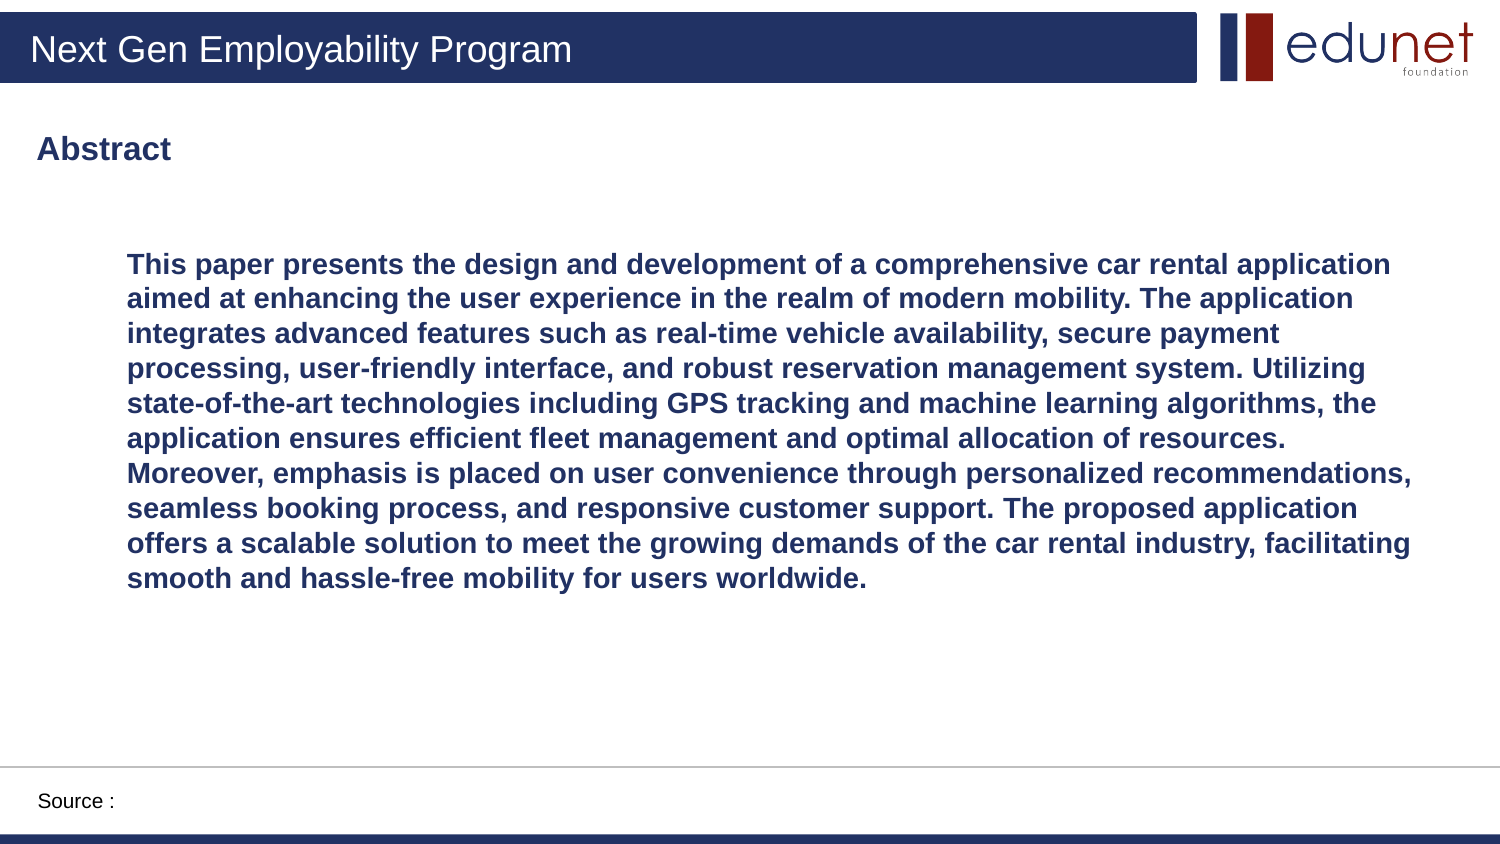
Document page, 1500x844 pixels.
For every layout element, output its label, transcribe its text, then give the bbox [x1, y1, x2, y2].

text_box Source : [22, 776, 139, 826]
text_box This paper presents the design and development of a comprehensive car rental application aimed at enhancing the user experience in the realm of modern mobility. The application integrates advanced features such as real-time vehicle availability, secure payment processing, user-friendly interface, and robust reservation management system. Utilizing state-of-the-art technologies including GPS tracking and machine learning algorithms, the application ensures efficient fleet management and optimal allocation of resources. Moreover, emphasis is placed on user convenience through personalized recommendations, seamless booking process, and responsive customer support. The proposed application offers a scalable solution to meet the growing demands of the car rental industry, facilitating smooth and hassle-free mobility for users worldwide. [112, 237, 1435, 602]
picture [1279, 14, 1482, 83]
title Abstract [21, 111, 504, 165]
